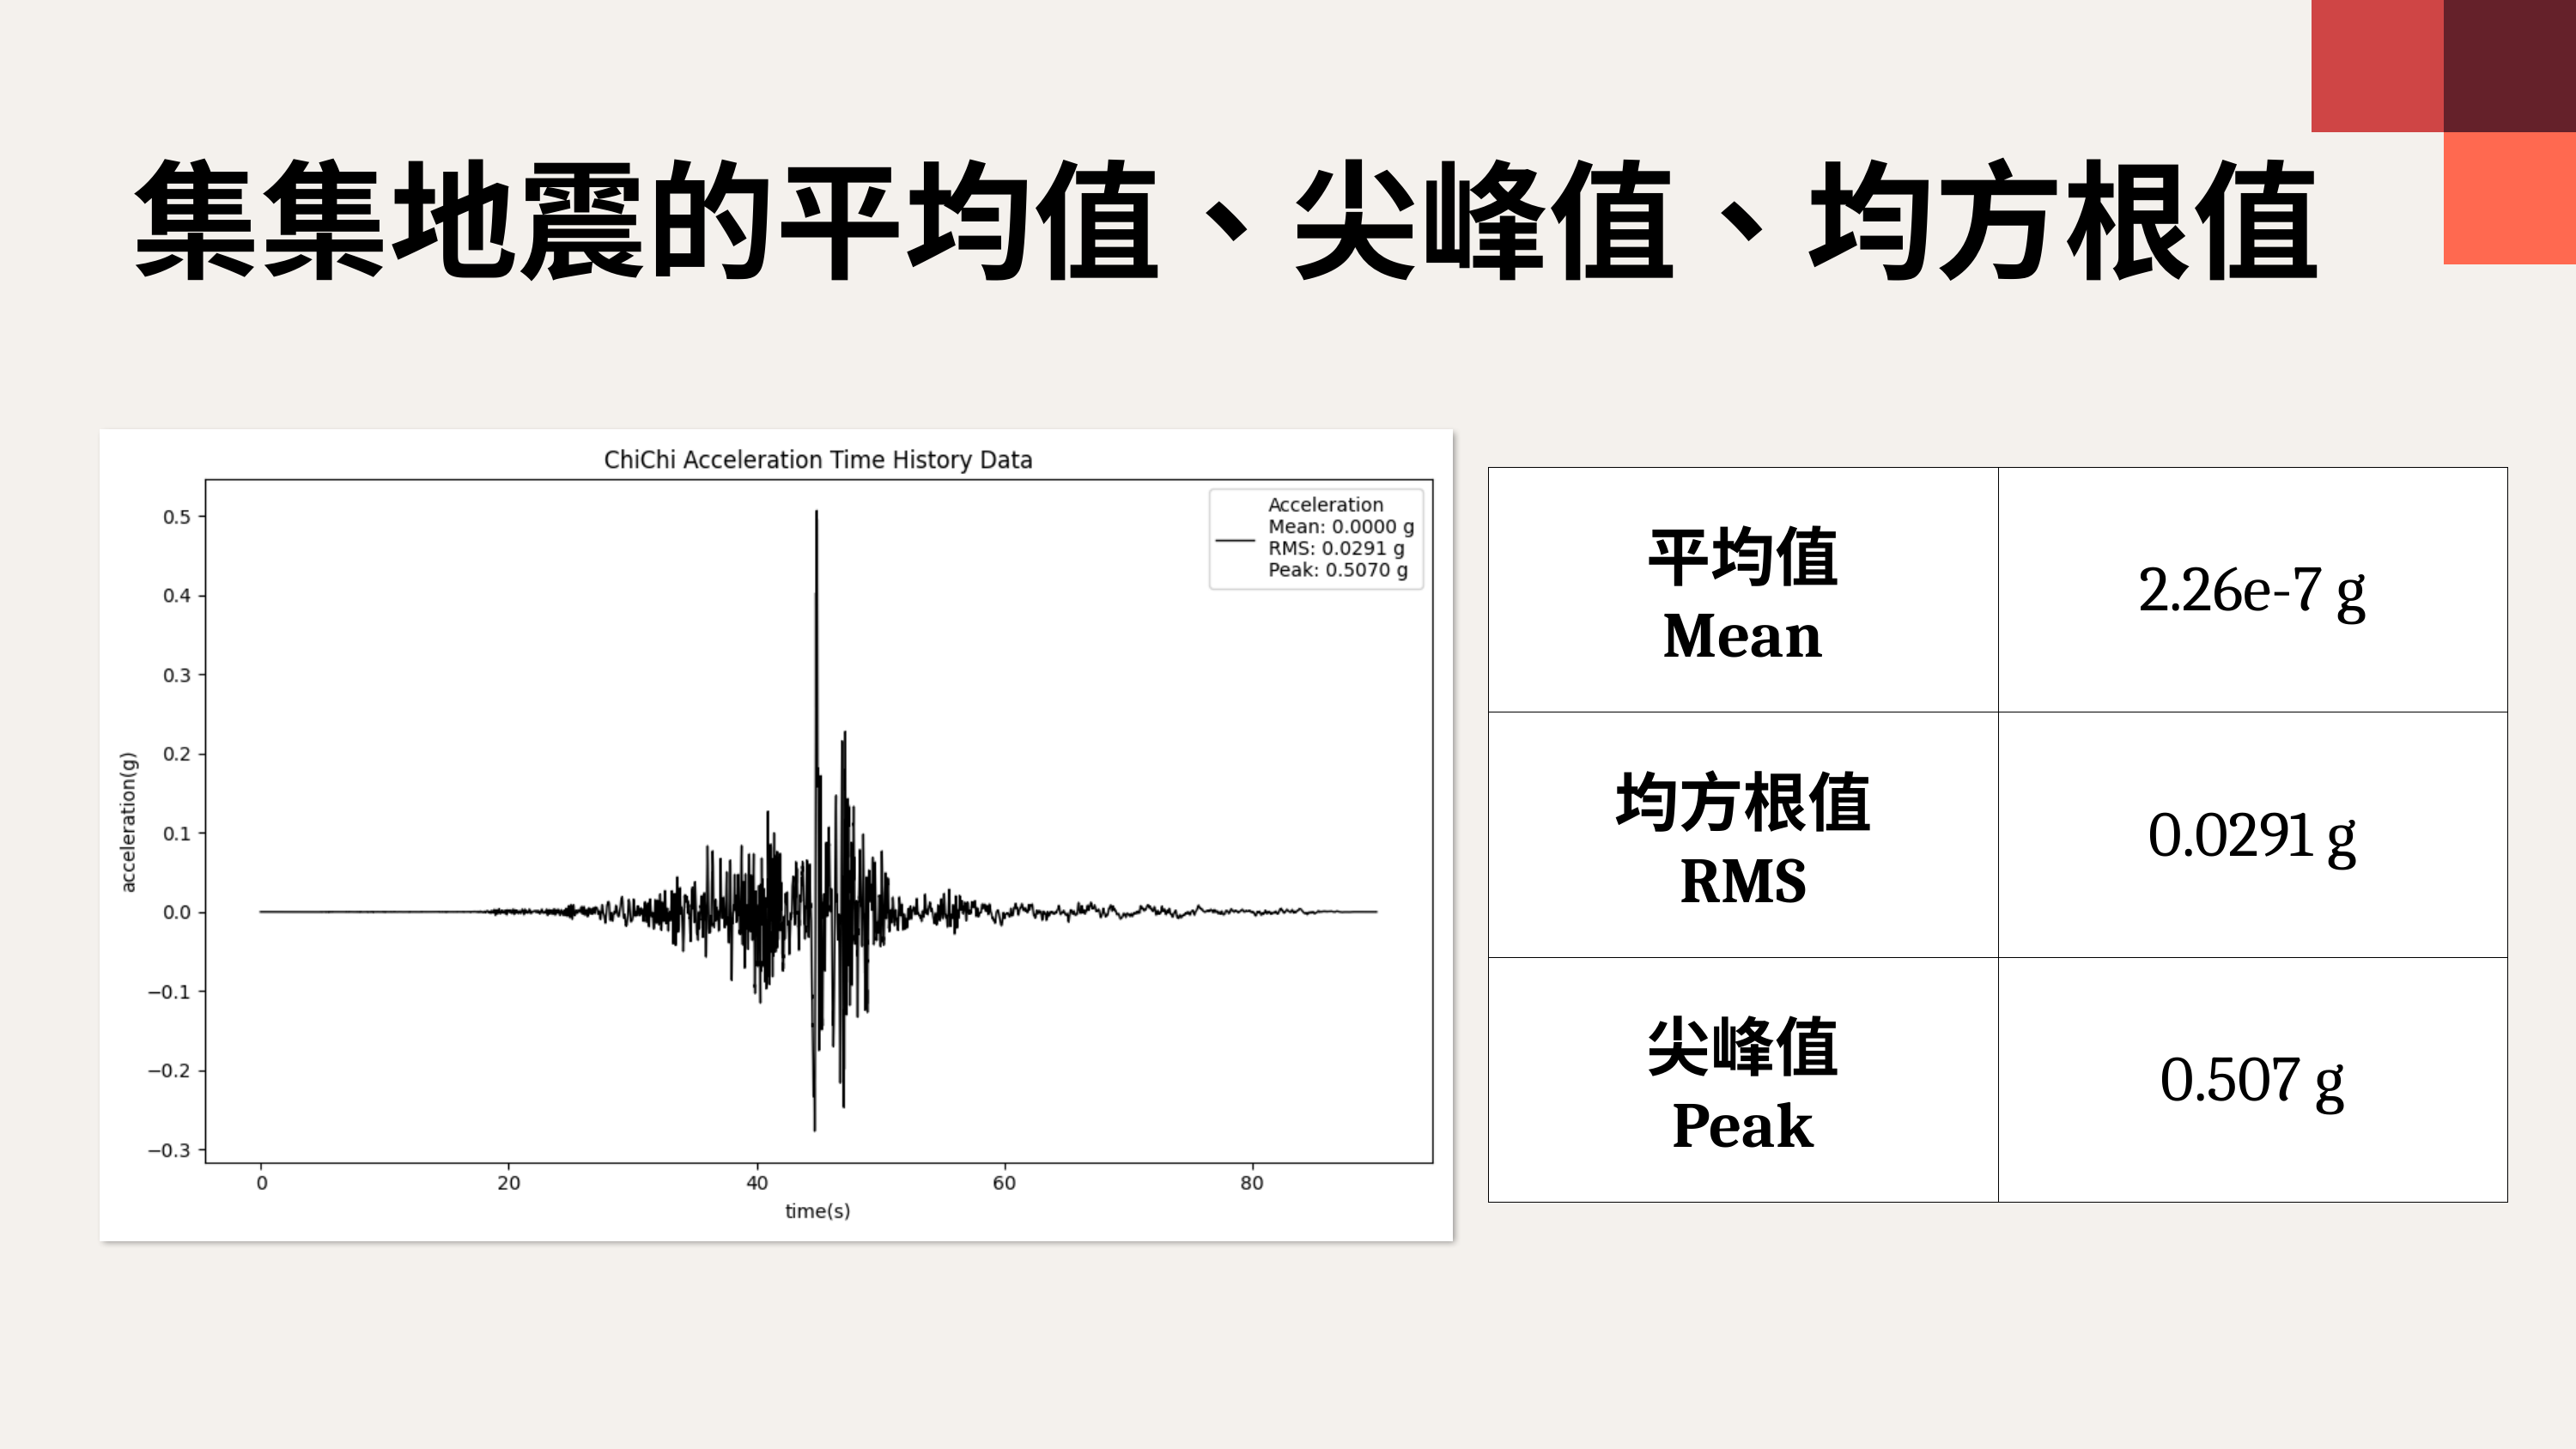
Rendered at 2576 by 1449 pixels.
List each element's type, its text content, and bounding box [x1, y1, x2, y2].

table_header 平均值 Mean [1489, 468, 1998, 712]
table_cell 尖峰值 Peak [1489, 958, 1998, 1202]
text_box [2311, 0, 2576, 265]
text_box 集集地震的平均值、尖峰值、均方根值 [131, 114, 2341, 295]
table_header 2.26e-7 g [1999, 468, 2507, 712]
table_cell 0.0291 g [1999, 712, 2507, 957]
picture [100, 428, 1453, 1241]
table_cell 0.507 g [1999, 958, 2507, 1202]
table_cell 均方根值 RMS [1489, 712, 1998, 957]
